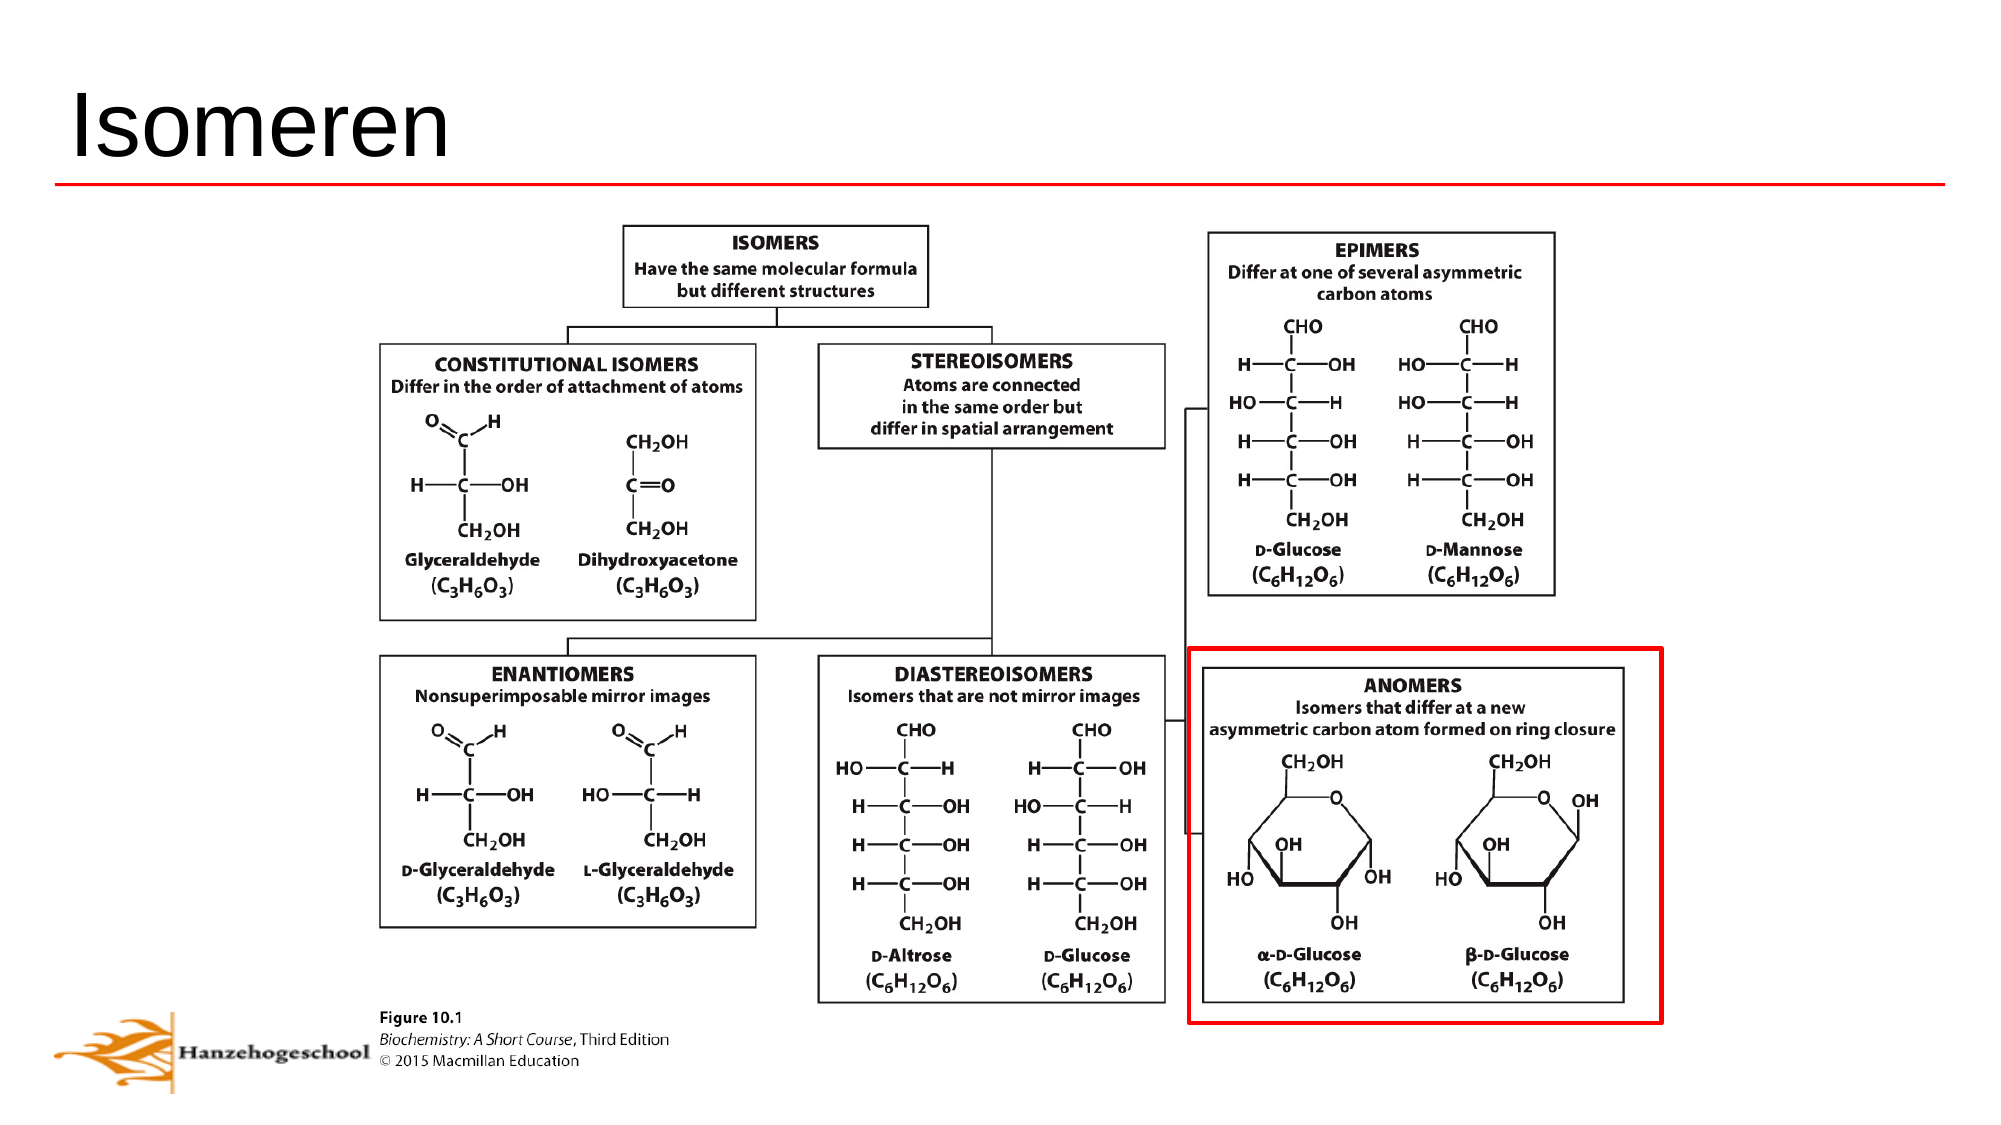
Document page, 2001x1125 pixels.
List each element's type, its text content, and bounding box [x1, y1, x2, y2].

title Isomeren [54, 54, 1946, 185]
picture [54, 1012, 495, 1094]
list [371, 219, 1629, 1073]
text_box [1632, 646, 1664, 1025]
